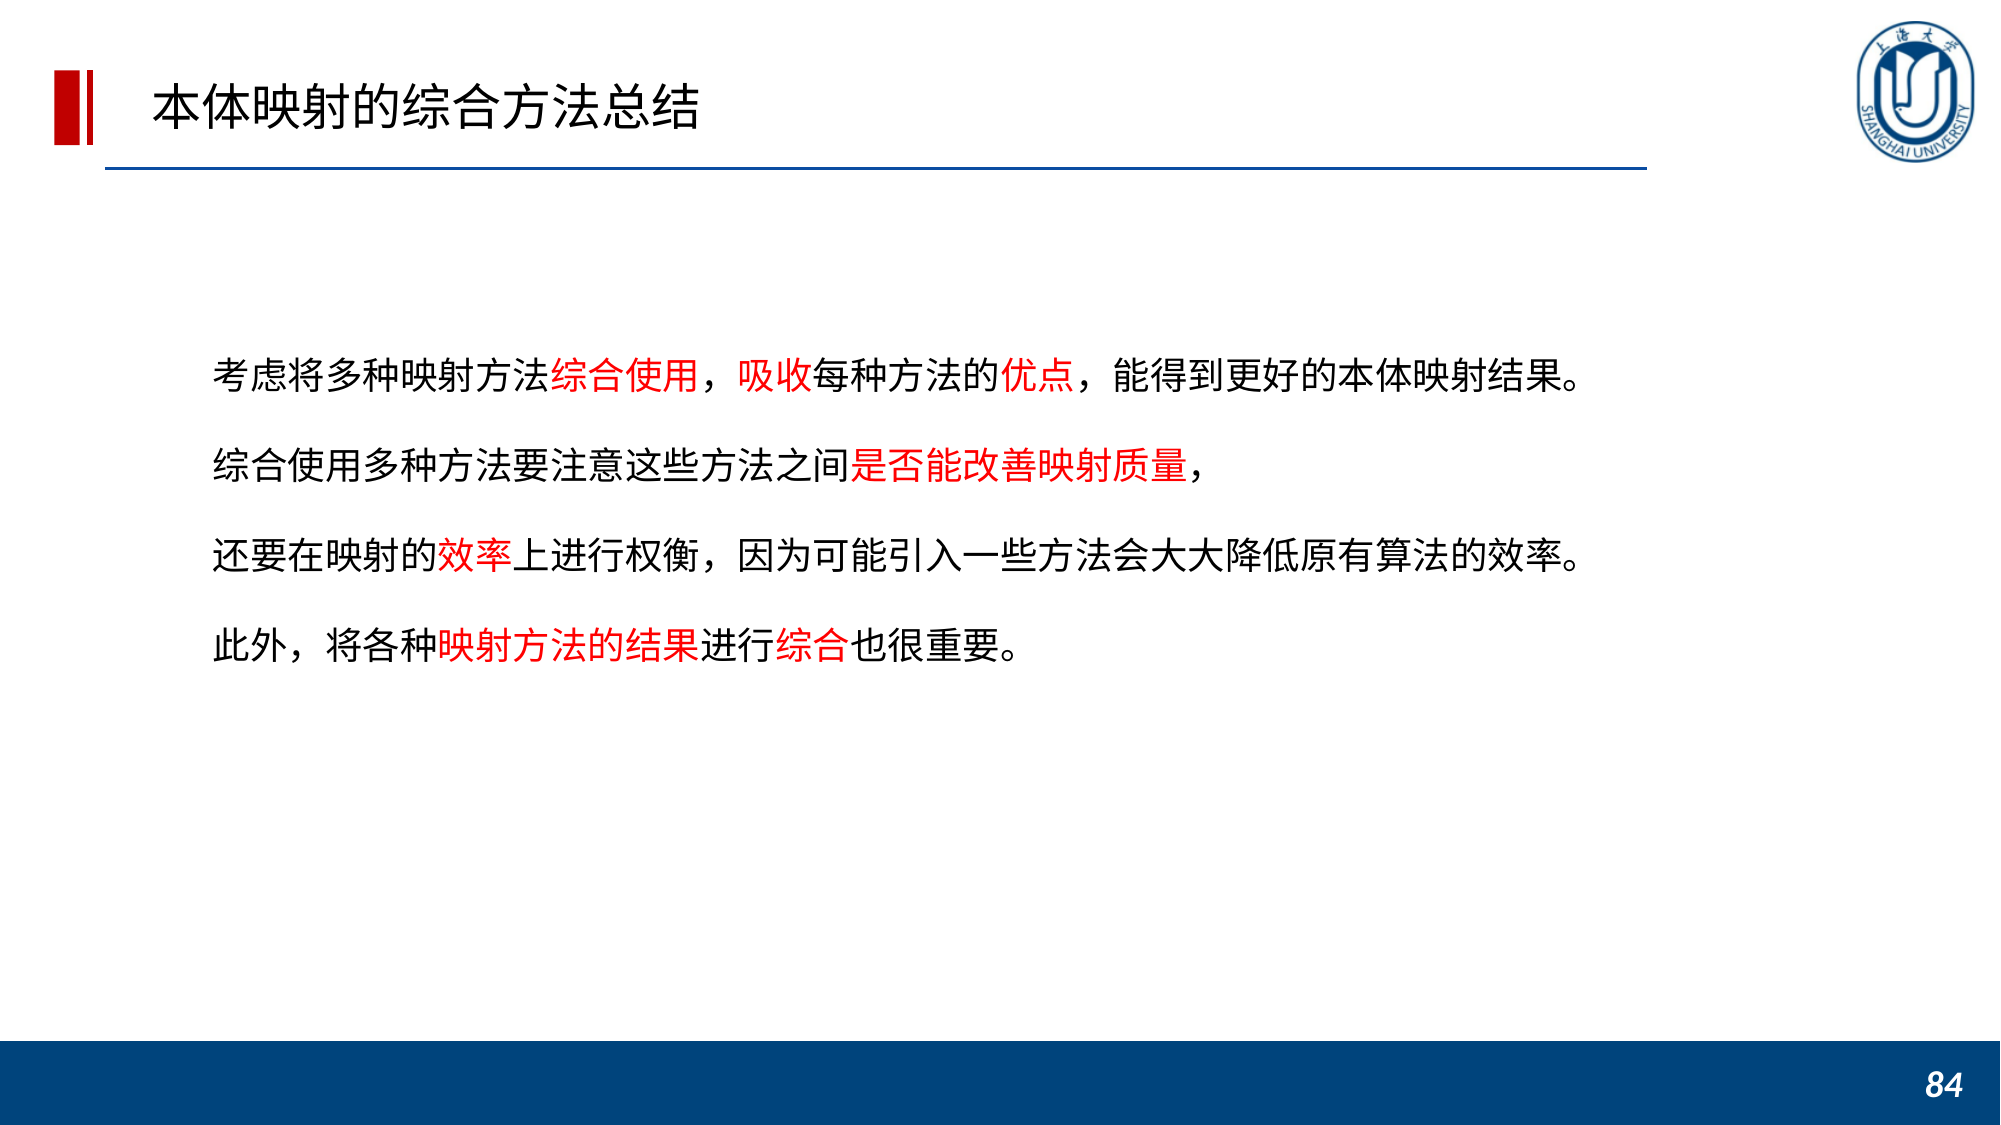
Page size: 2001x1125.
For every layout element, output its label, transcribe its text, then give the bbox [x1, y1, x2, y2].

slide_number 84 [1762, 1052, 1978, 1113]
text_box 考虑将多种映射方法综合使用，吸收每种方法的优点，能得到更好的本体映射结果。 综合使用多种方法要注意这些方法之间是否能改善映射质量， 还要在映射的效率上进行权衡，因为可能引入一些方法会大大降低原有算法的效率。 此外，将各种映射方法的结果进行综合也很重要。 [198, 344, 1742, 675]
text_box 本体映射的综合方法总结 [136, 68, 1534, 143]
picture [1855, 21, 1978, 163]
